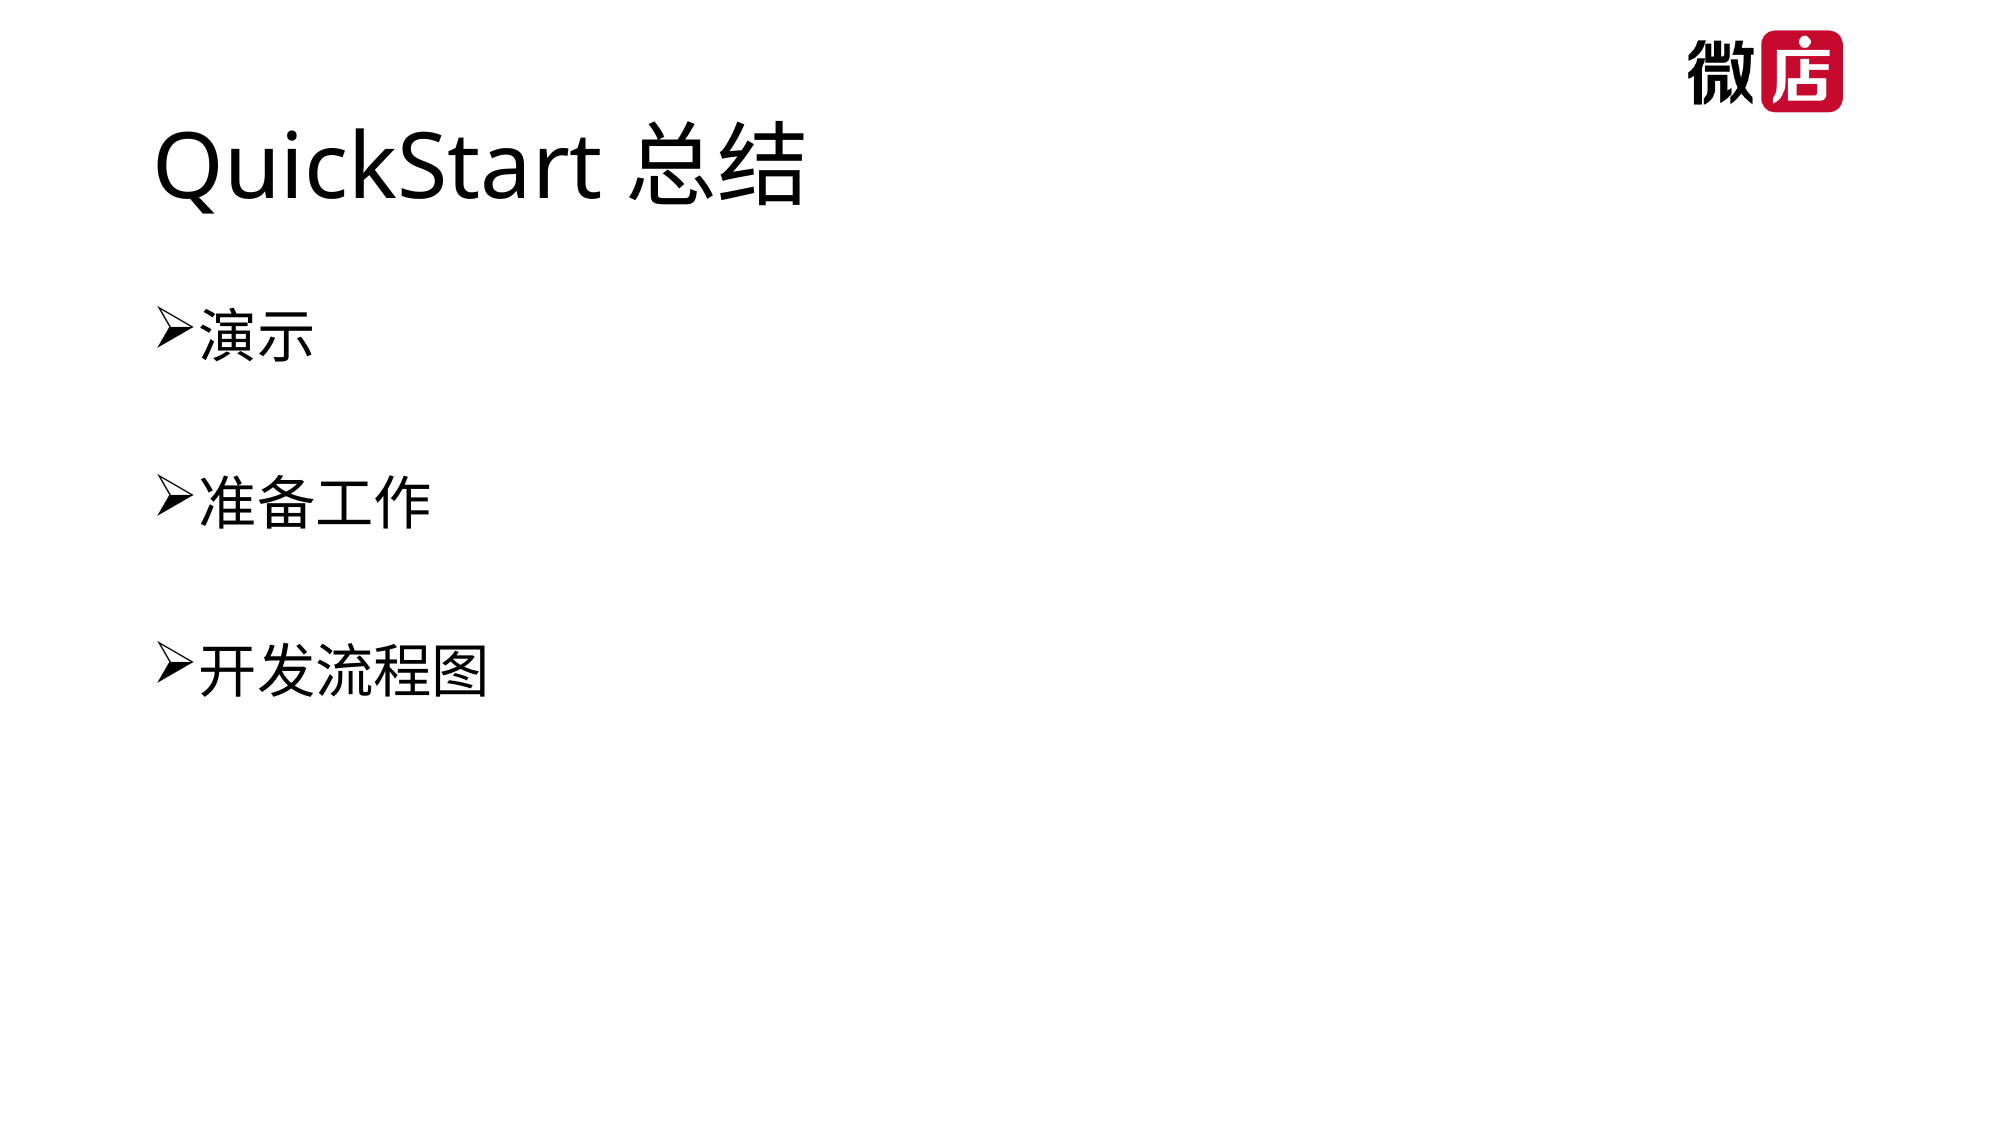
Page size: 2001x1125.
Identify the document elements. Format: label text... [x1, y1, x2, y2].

picture [1681, 27, 1848, 59]
title QuickStart总结 [137, 59, 1863, 278]
list 演示 准备工作 开发流程图 [137, 299, 1863, 1014]
